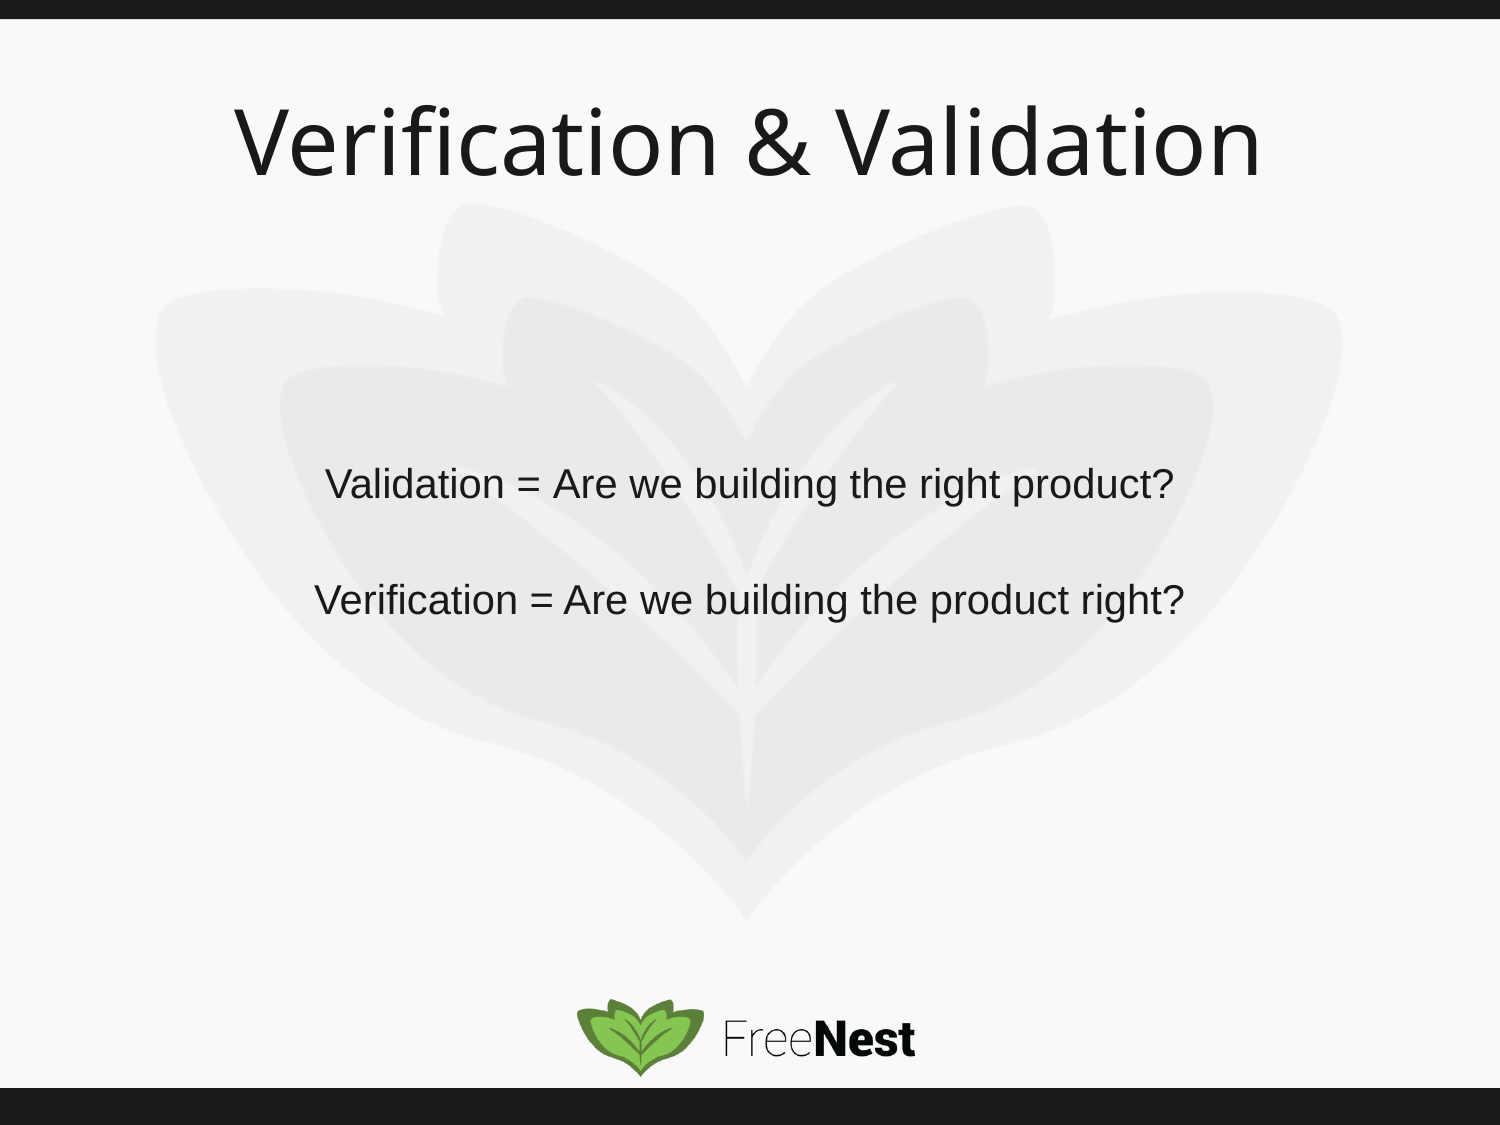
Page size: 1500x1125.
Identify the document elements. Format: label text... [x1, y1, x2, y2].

picture [155, 233, 1345, 923]
picture [577, 999, 916, 1077]
title Verification & Validation [75, 45, 1425, 233]
text_box Validation = Are we building the right product? Verification = Are we building the product right? [277, 448, 1223, 689]
